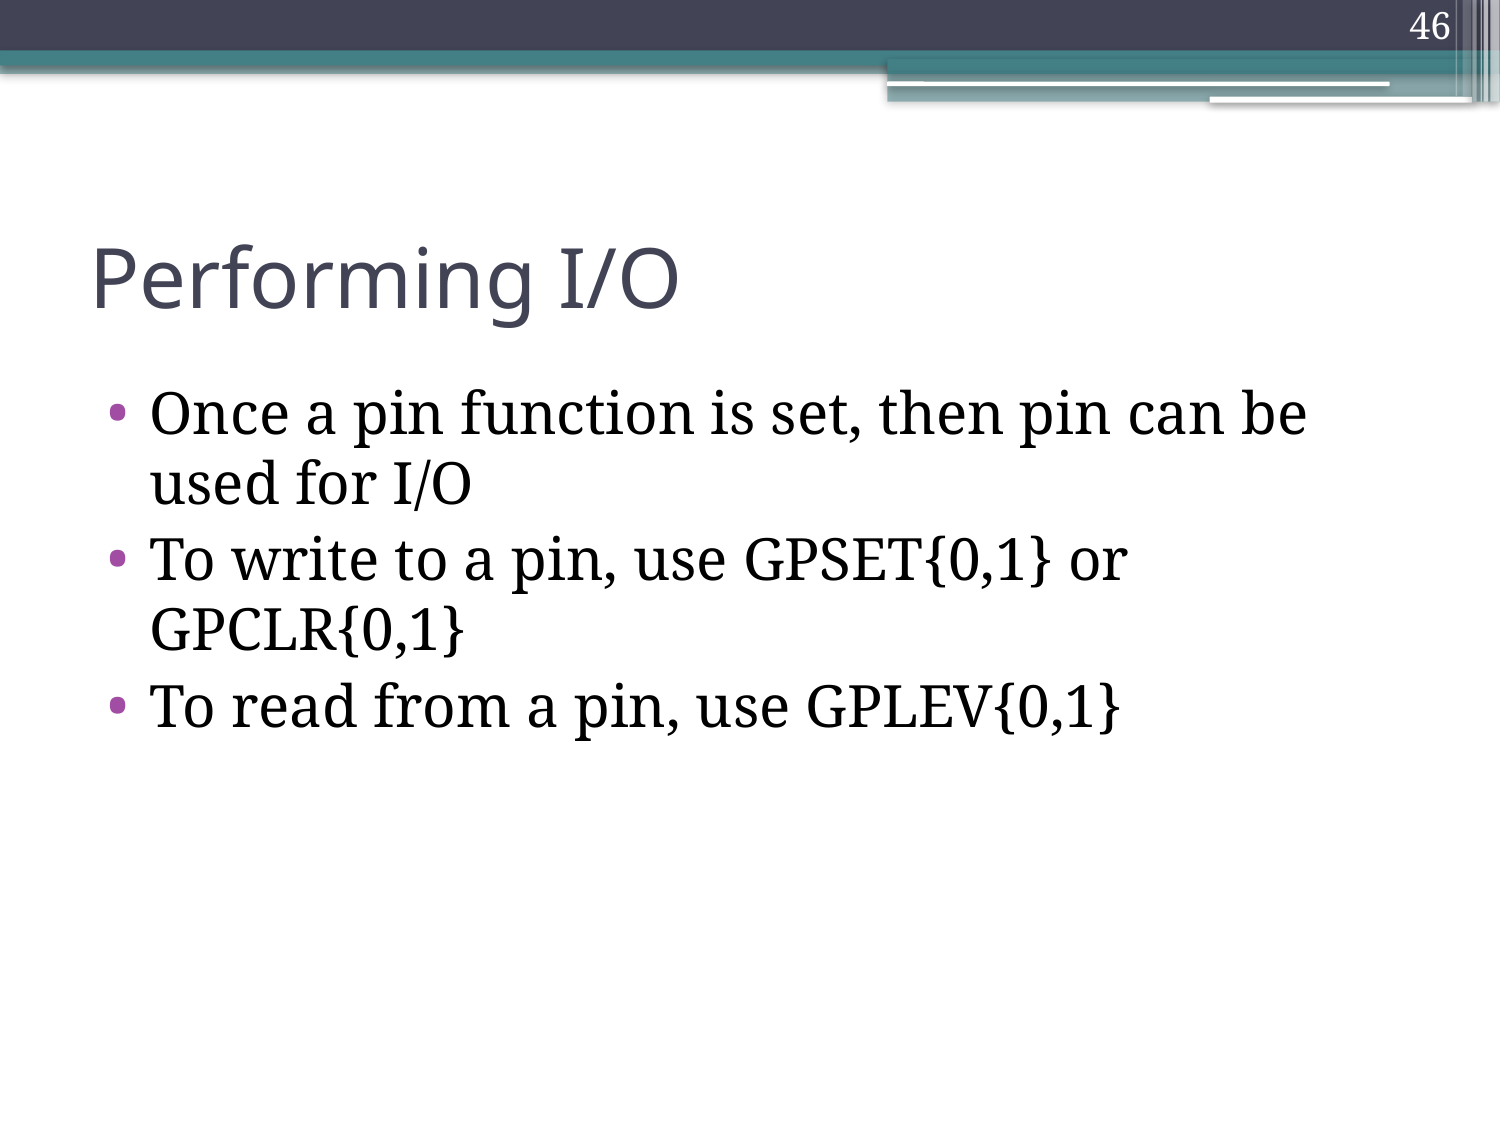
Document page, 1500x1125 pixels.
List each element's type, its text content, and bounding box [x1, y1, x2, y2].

title Performing I/O [75, 187, 1425, 363]
list Once a pin function is set, then pin can be used for I/O To write to a pin, use GPSET{0,1} or GPCLR{0,1} To read from a pin, use GPLEV{0,1} [75, 368, 1425, 1079]
slide_number 46 [1341, 0, 1466, 61]
